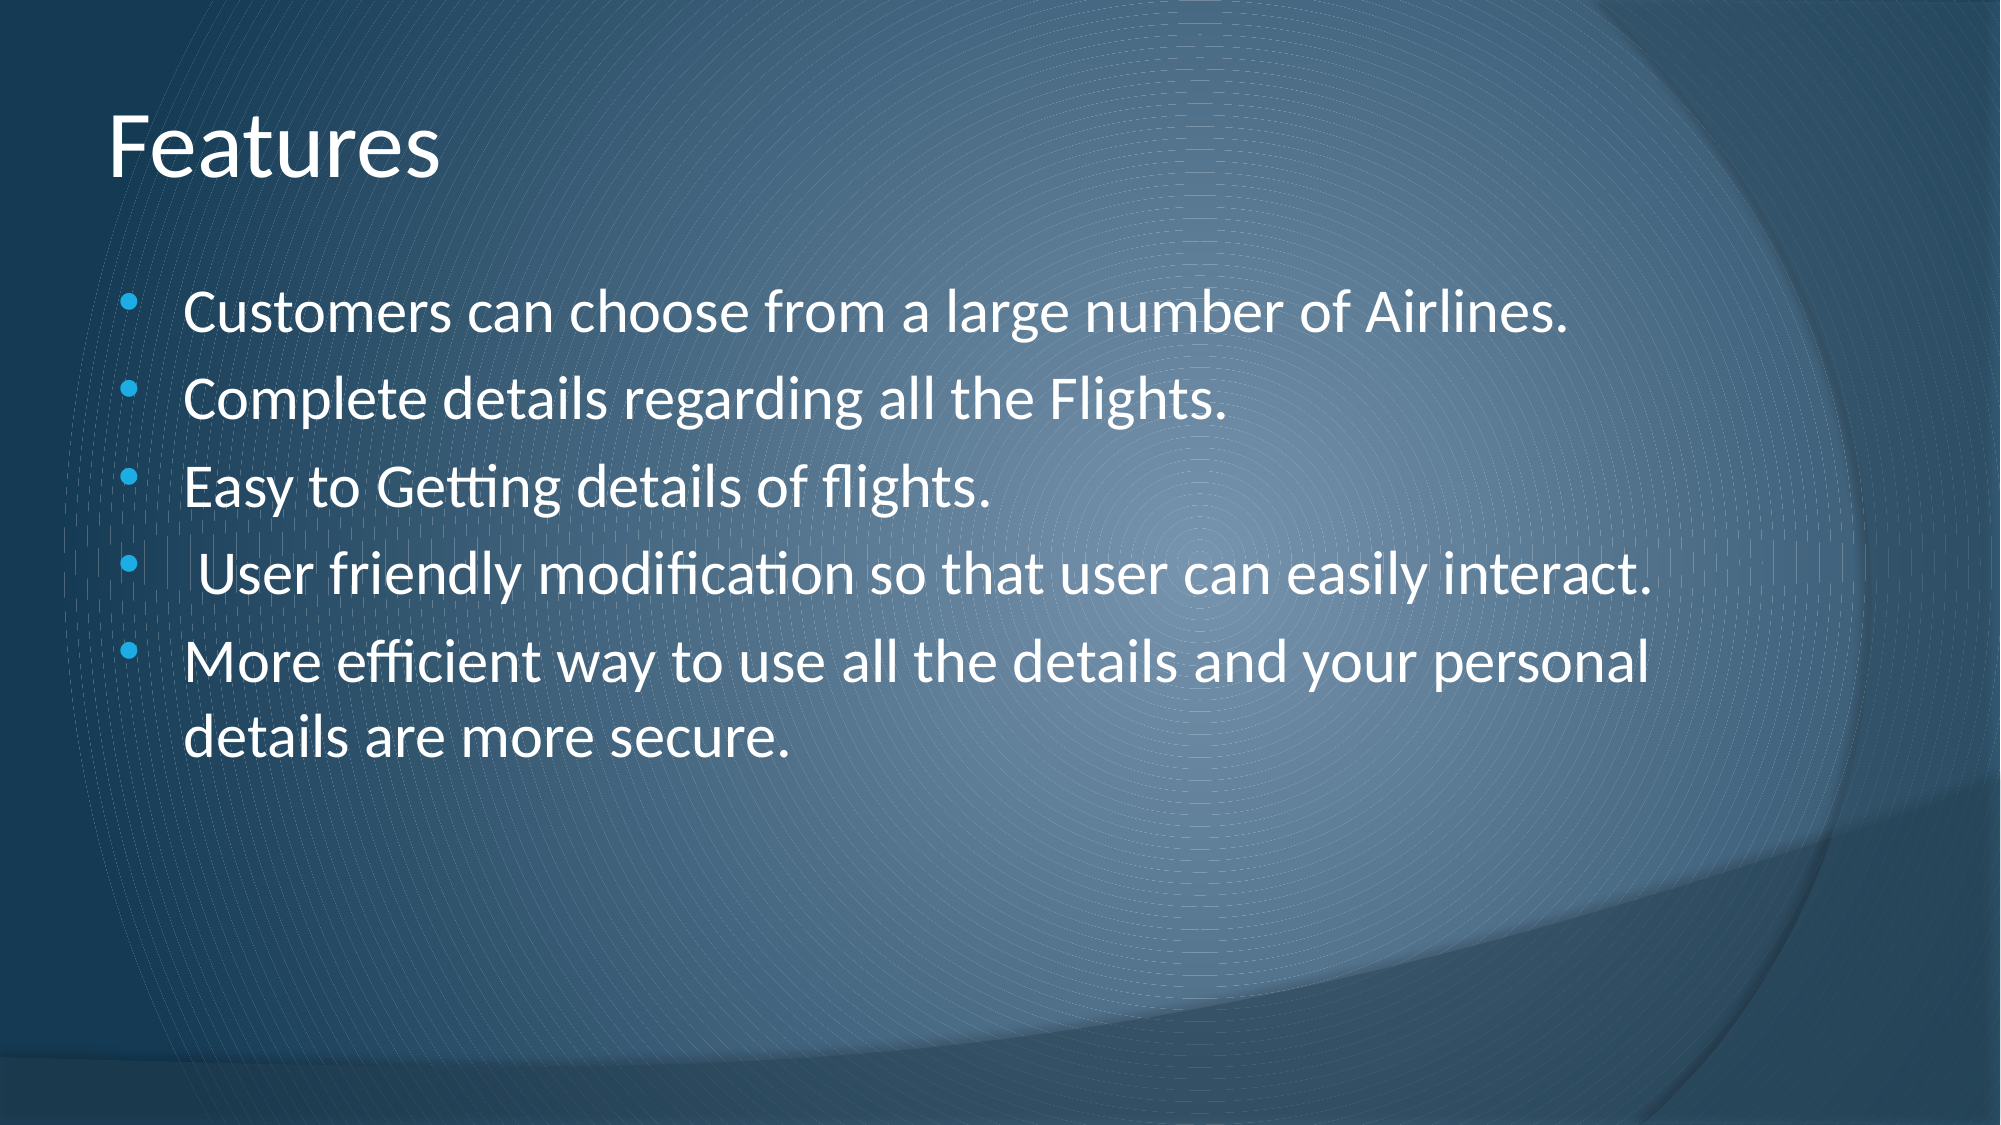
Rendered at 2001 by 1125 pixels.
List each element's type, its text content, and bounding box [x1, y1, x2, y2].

title Features [99, 45, 1734, 233]
list Customers can choose from a large number of Airlines. Complete details regarding all the Flights. Easy to Getting details of flights. User friendly modification so that user can easily interact. More efficient way to use all the details and your personal details are more secure. [99, 262, 1734, 1005]
